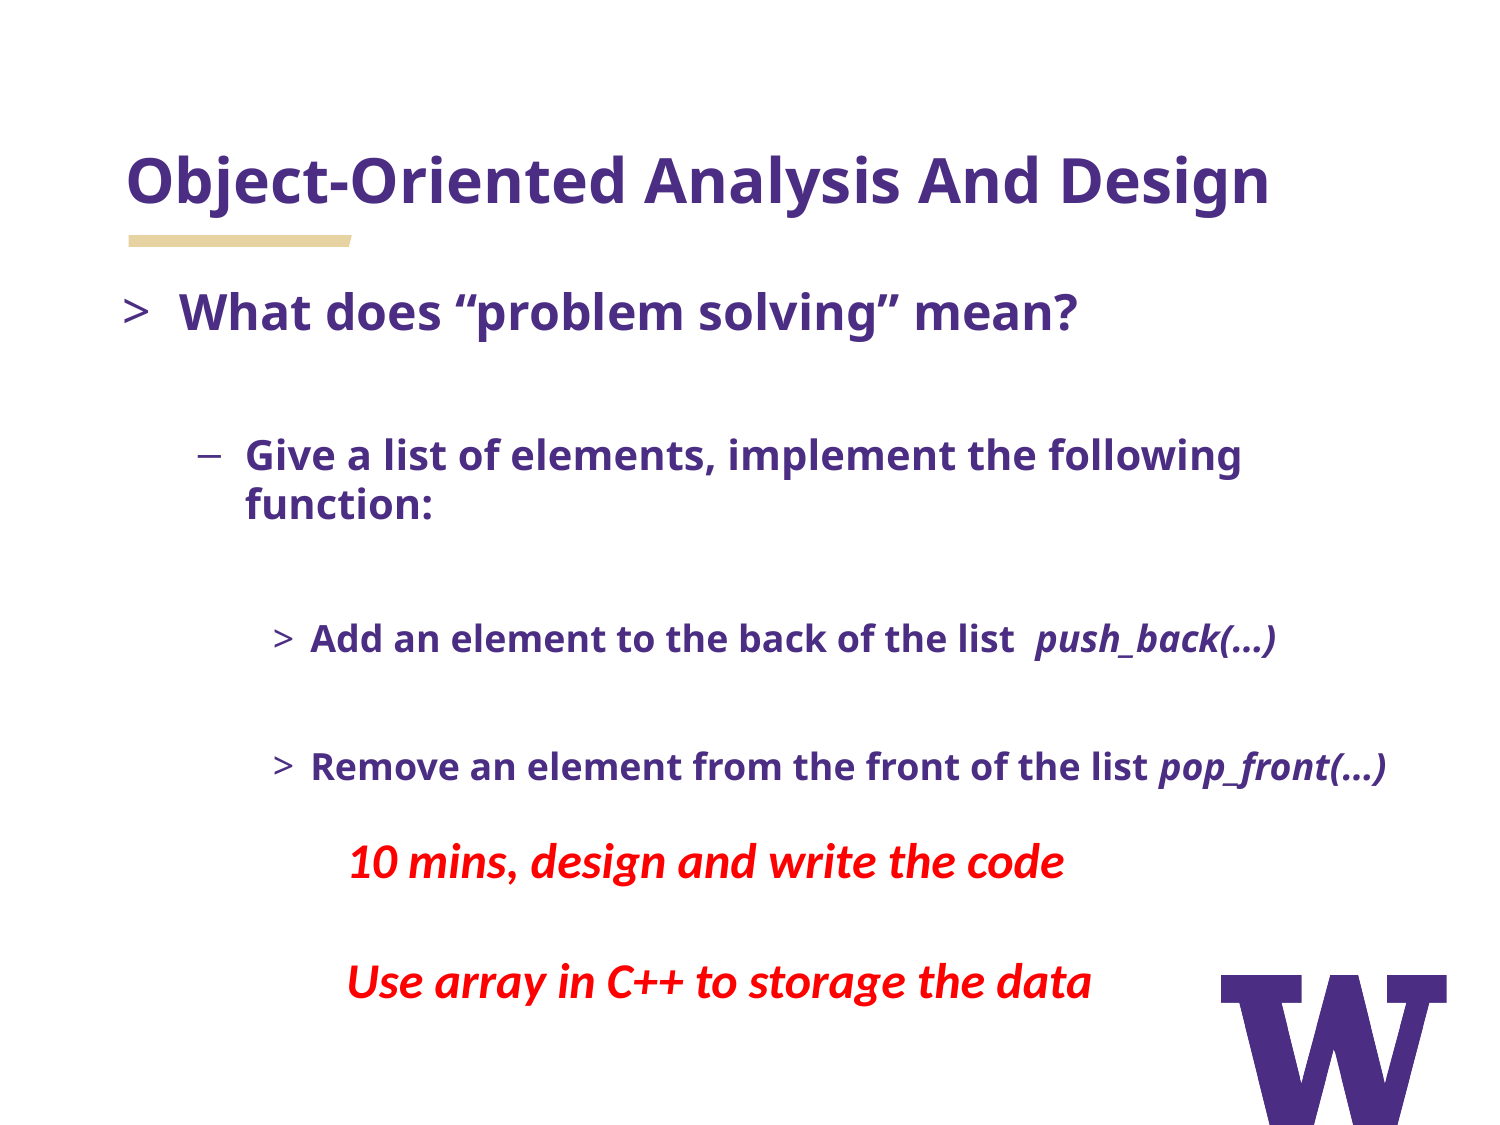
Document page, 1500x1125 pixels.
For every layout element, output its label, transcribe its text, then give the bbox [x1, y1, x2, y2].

picture [128, 235, 352, 247]
text_box 10 mins, design and write the code Use array in C++ to storage the data [331, 821, 1108, 1017]
picture [1221, 975, 1447, 1125]
list What does “problem solving” mean? Give a list of elements, implement the following function: Add an element to the back of the list push_back(…) Remove an element from the front of the list pop_front(…) [108, 273, 1453, 932]
title Object-Oriented Analysis And Design [110, 60, 1453, 224]
